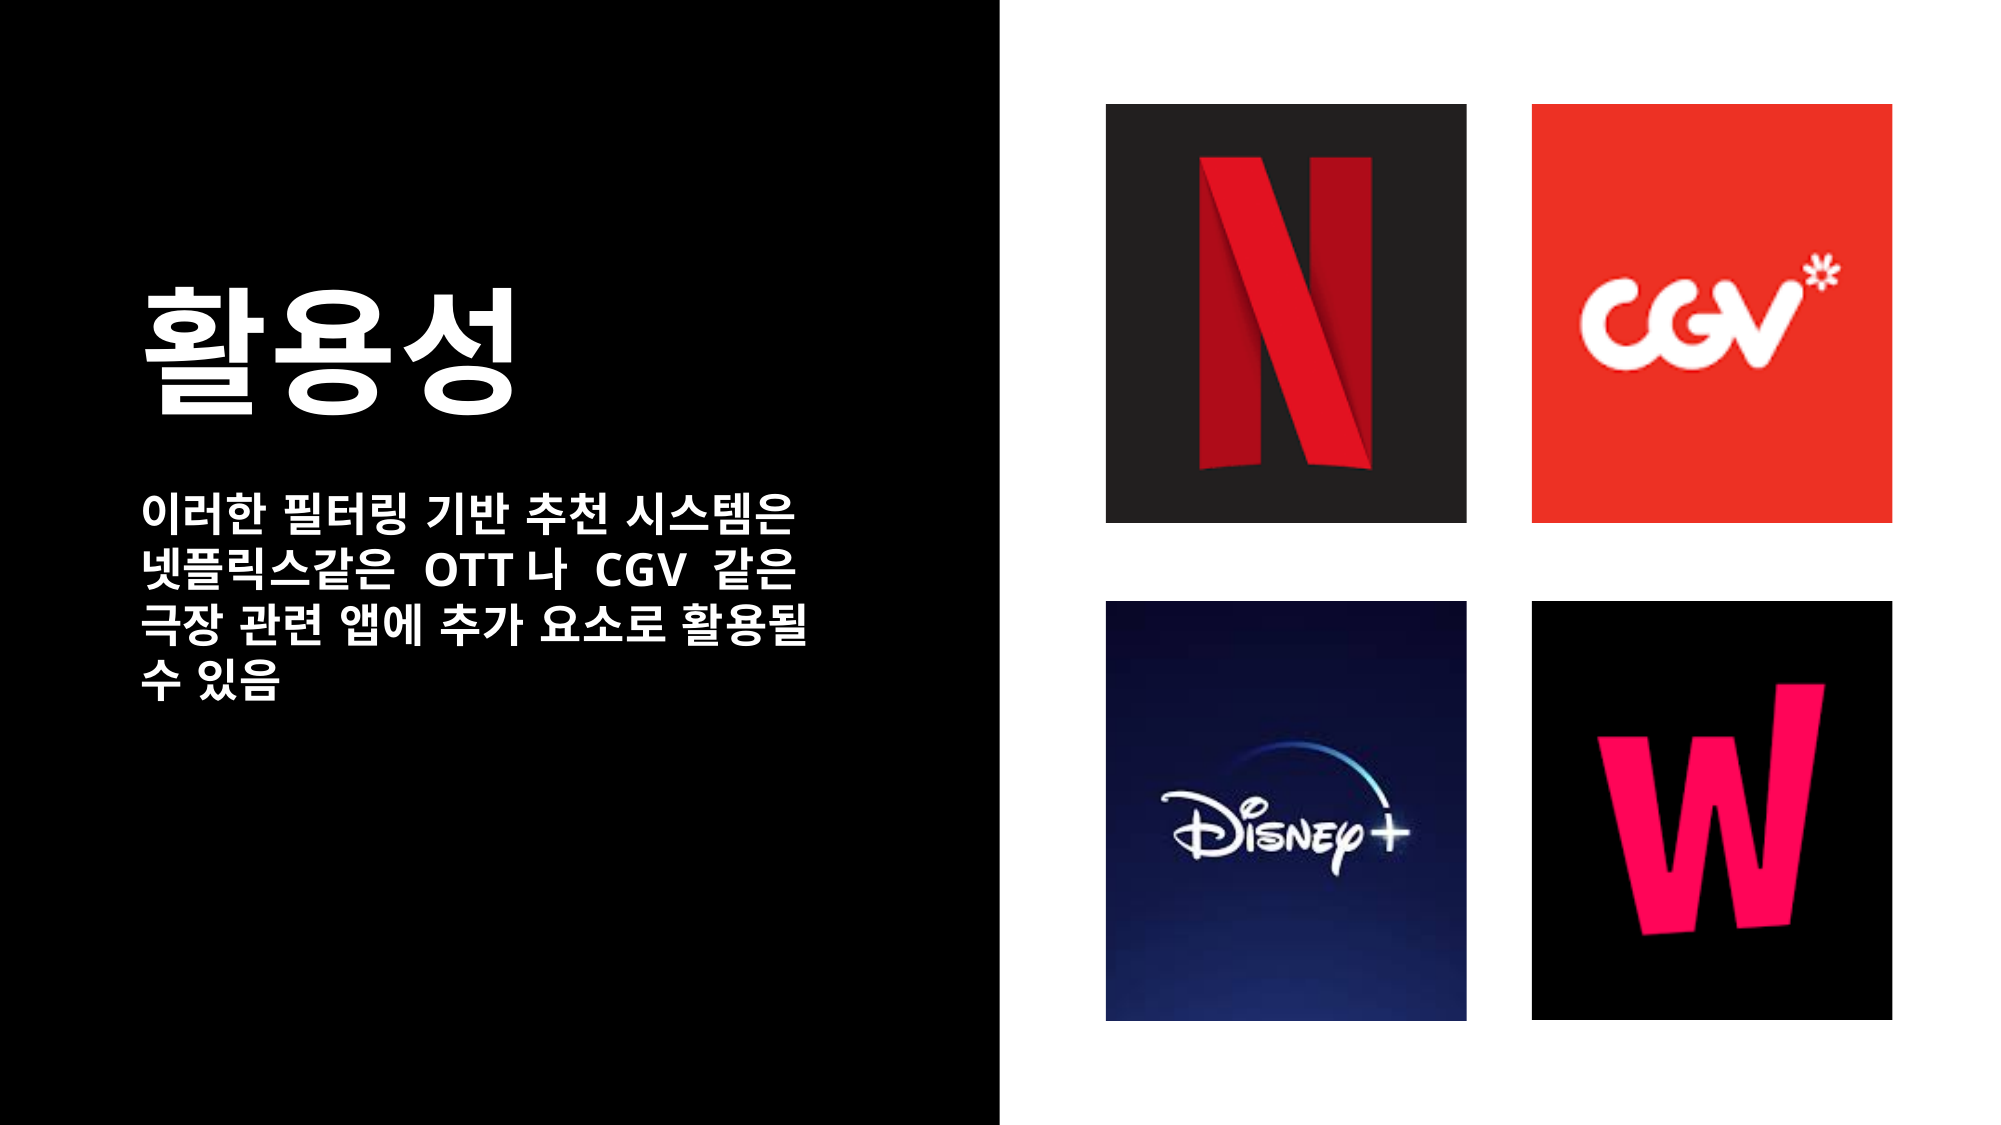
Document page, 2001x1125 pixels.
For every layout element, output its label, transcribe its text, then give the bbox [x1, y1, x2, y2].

picture [1105, 104, 1467, 523]
title 활용성 [126, 104, 975, 439]
picture [1105, 601, 1467, 1021]
list 이러한 필터링 기반 추천 시스템은 넷플릭스같은 OTT나 CGV 같은 극장 관련 앱에 추가 요소로 활용될 수 있음 [125, 477, 864, 1021]
picture [1531, 601, 1893, 1020]
picture [1531, 104, 1893, 523]
